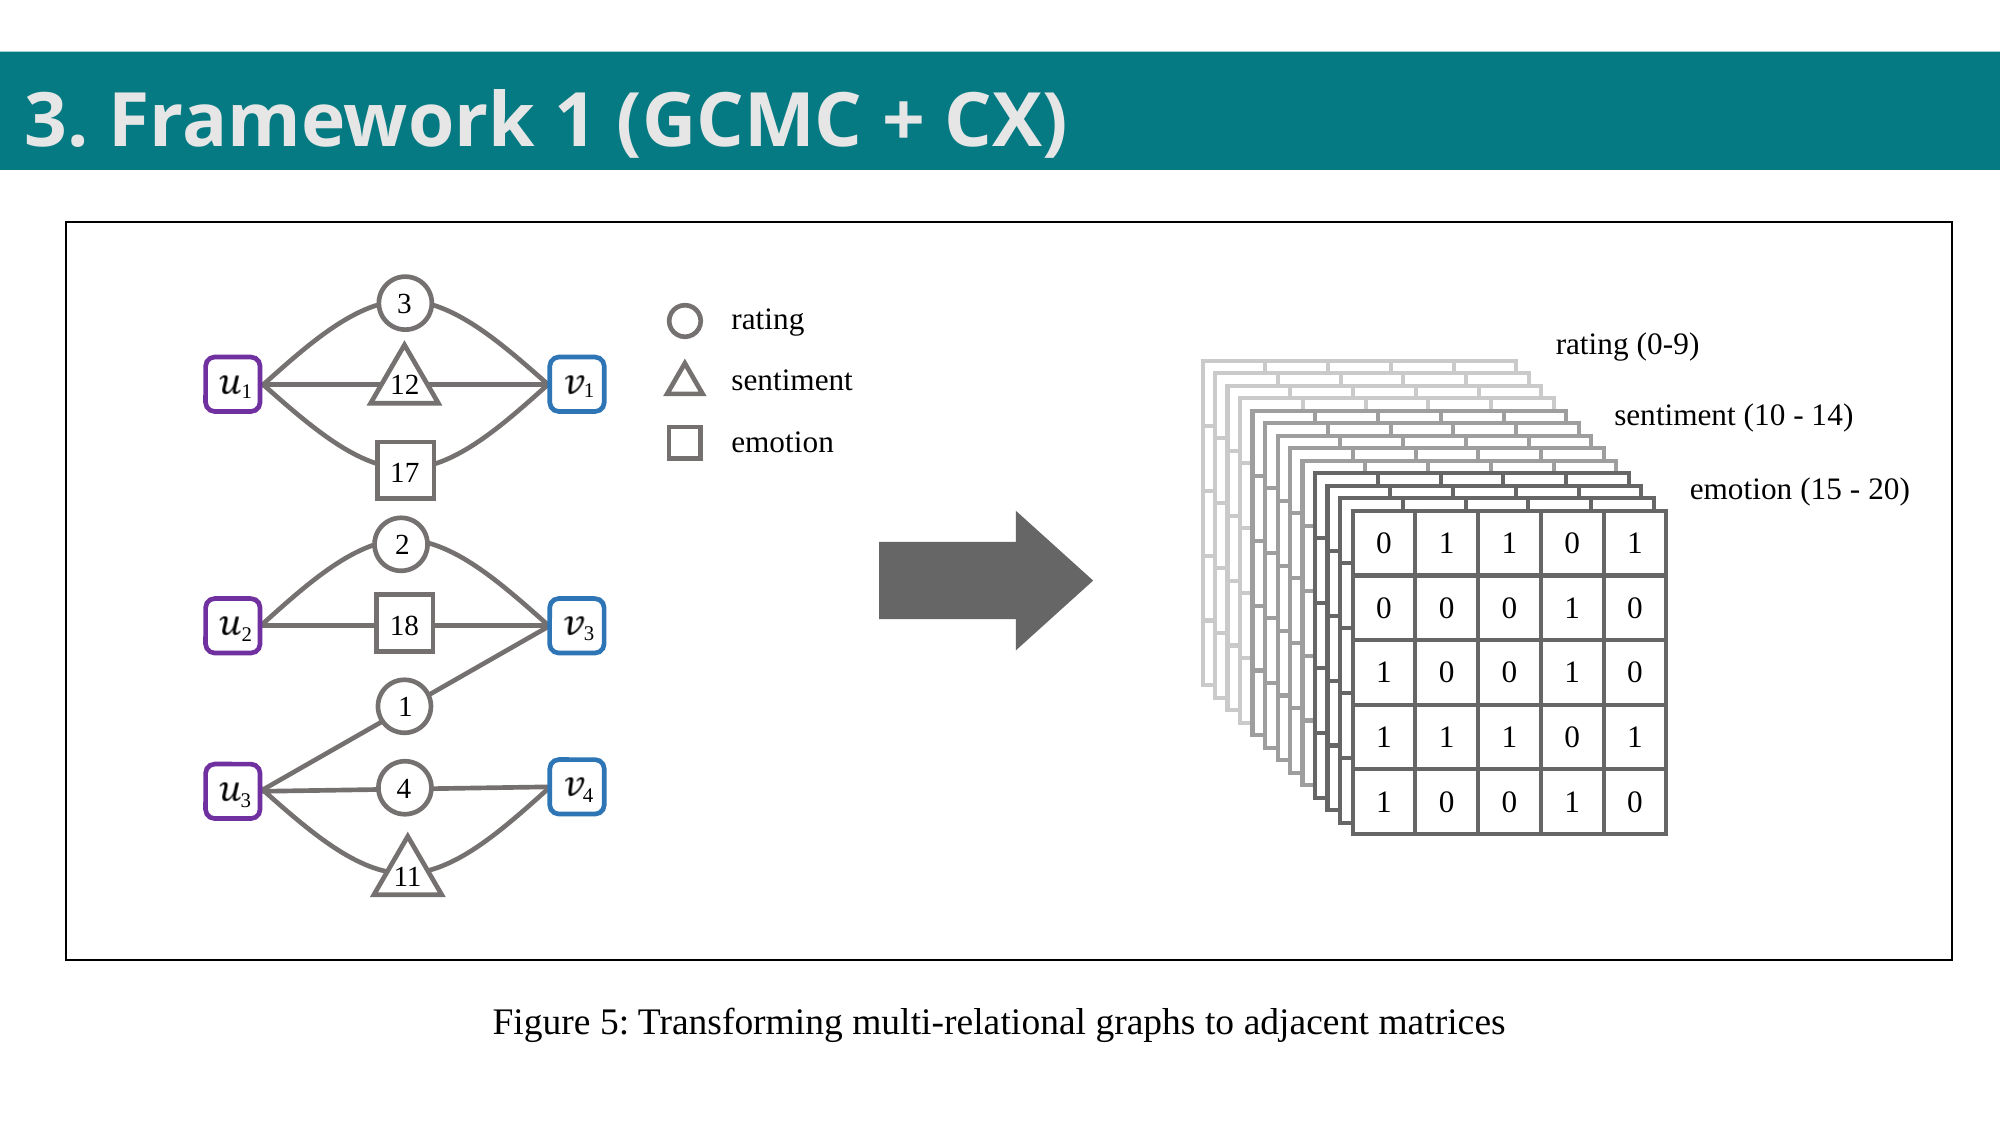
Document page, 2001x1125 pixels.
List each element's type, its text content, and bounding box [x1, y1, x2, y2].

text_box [260, 654, 550, 774]
text_box Figure 5: Transforming multi-relational graphs to adjacent matrices [415, 989, 1585, 1050]
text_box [226, 612, 603, 654]
text_box [0, 51, 2000, 171]
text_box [226, 369, 603, 411]
text_box [66, 222, 1953, 961]
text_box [225, 774, 602, 820]
text_box 3. Framework 1 (GCMC + CX) [10, 19, 2000, 169]
